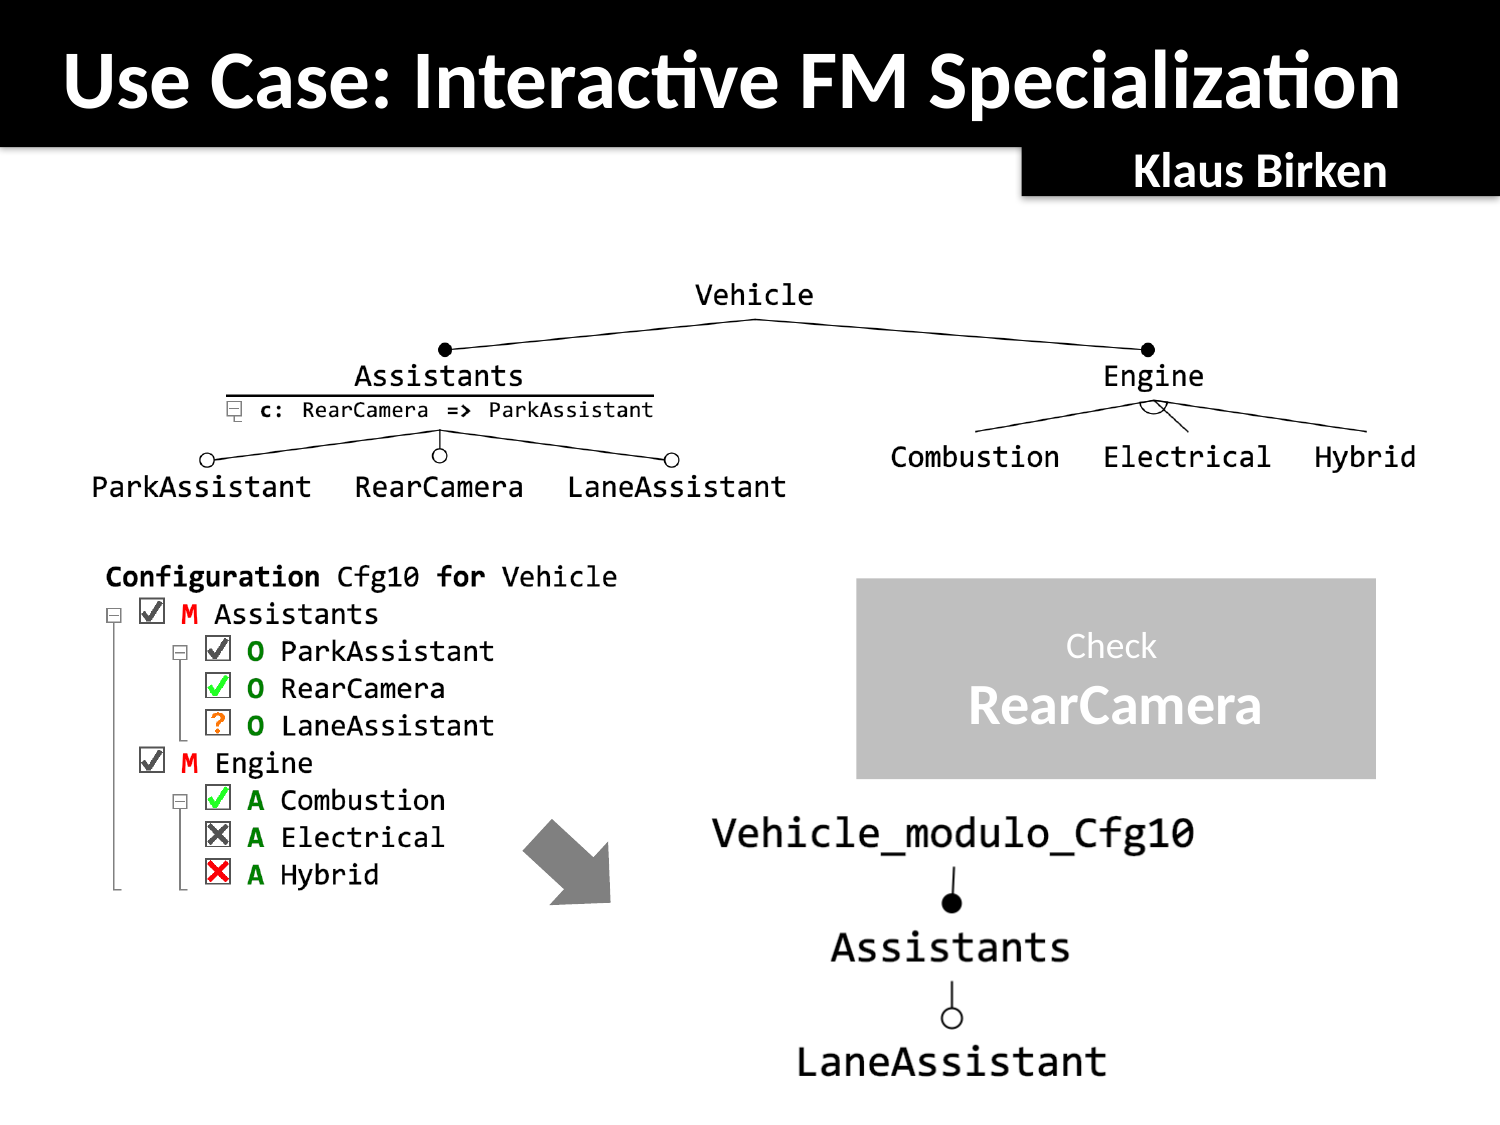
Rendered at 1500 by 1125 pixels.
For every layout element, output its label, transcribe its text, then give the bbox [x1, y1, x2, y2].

text_box Check RearCamera [854, 576, 1378, 781]
picture [702, 802, 1213, 1103]
picture [84, 269, 1422, 512]
text_box Klaus Birken [1021, 137, 1500, 197]
text_box Use Case: Interactive FM Specialization [47, 2, 1459, 140]
text_box [0, 0, 1500, 148]
picture [97, 553, 630, 902]
